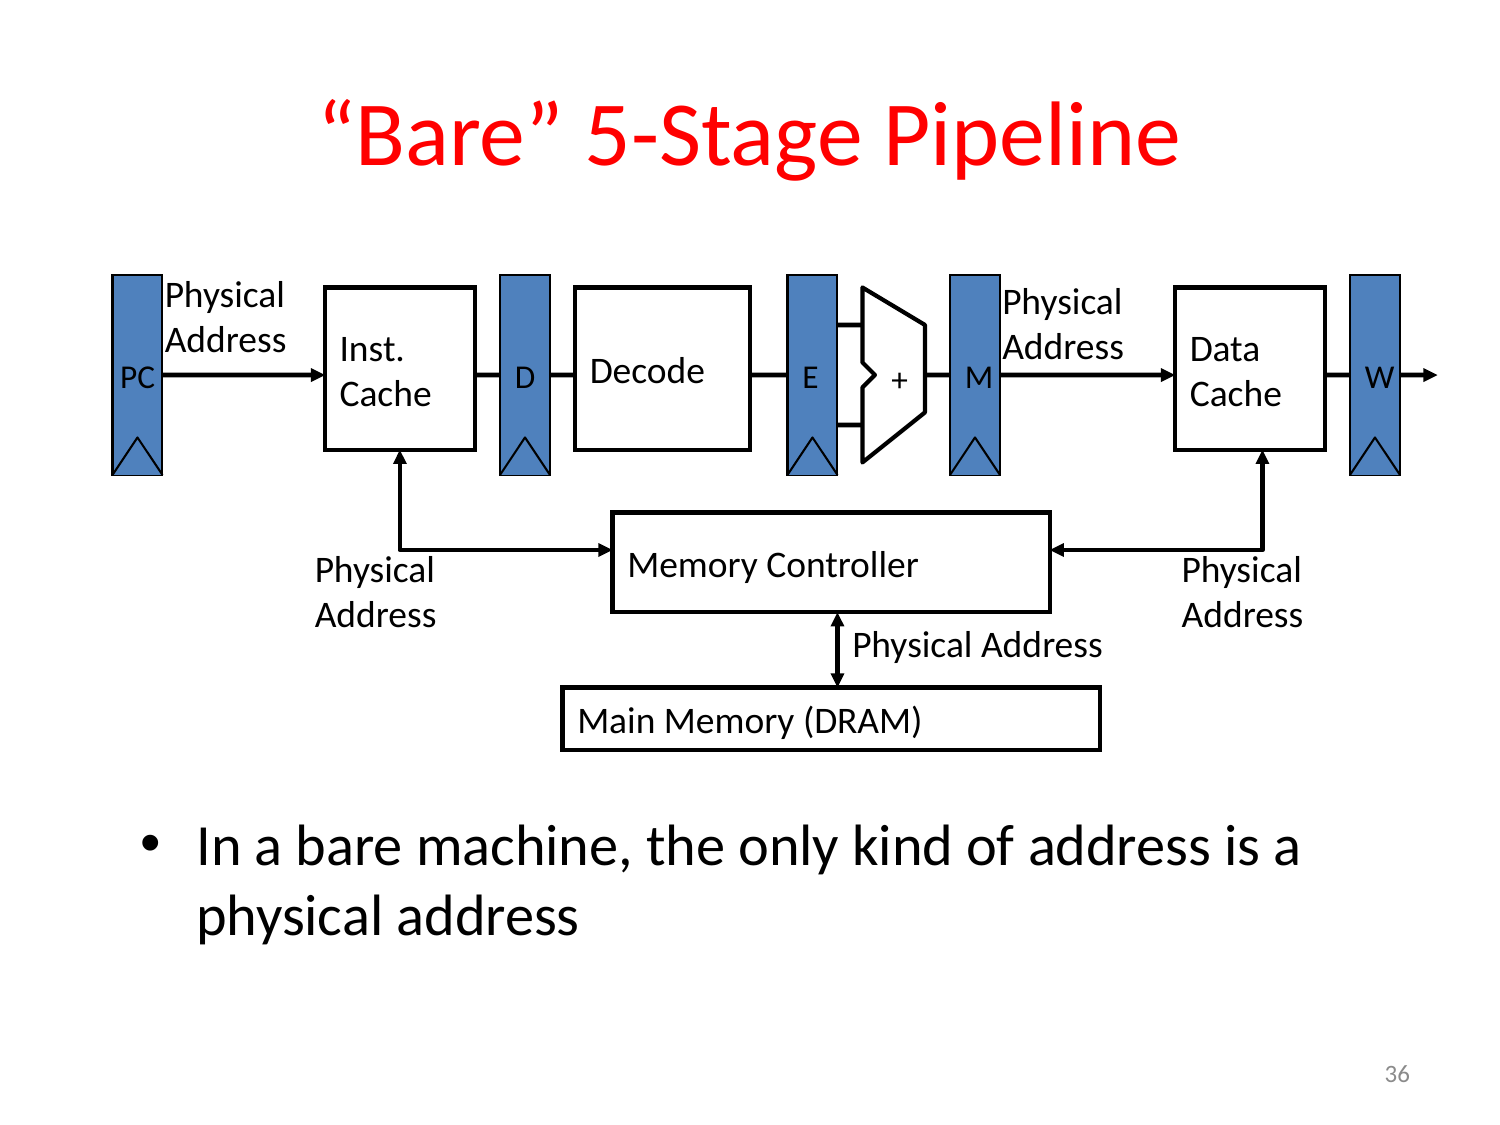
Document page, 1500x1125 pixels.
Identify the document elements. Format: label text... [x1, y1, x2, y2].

text_box Decode [575, 287, 750, 450]
text_box Physical Address [837, 612, 1238, 673]
text_box Data Cache [1174, 287, 1325, 450]
text_box Main Memory (DRAM) [562, 687, 1100, 750]
text_box [166, 368, 325, 382]
text_box Physical Address [149, 262, 333, 368]
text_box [112, 274, 163, 476]
text_box [1049, 450, 1269, 557]
text_box [831, 613, 837, 625]
text_box Physical Address [1166, 537, 1350, 643]
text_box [499, 274, 551, 476]
text_box [393, 450, 613, 557]
text_box [862, 287, 925, 463]
slide_number 36 [1074, 1042, 1425, 1103]
list In a bare machine, the only kind of address is a physical address [125, 800, 1386, 967]
title “Bare” 5-Stage Pipeline [75, 45, 1425, 213]
text_box [1404, 368, 1438, 382]
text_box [1349, 274, 1401, 476]
text_box Physical Address [299, 537, 483, 643]
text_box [949, 274, 1001, 476]
text_box Physical Address [987, 270, 1171, 375]
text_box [787, 274, 838, 476]
text_box Inst. Cache [324, 287, 475, 450]
text_box [831, 673, 844, 688]
text_box + [876, 350, 923, 405]
text_box Memory Controller [612, 512, 1050, 613]
text_box [1004, 373, 1174, 382]
